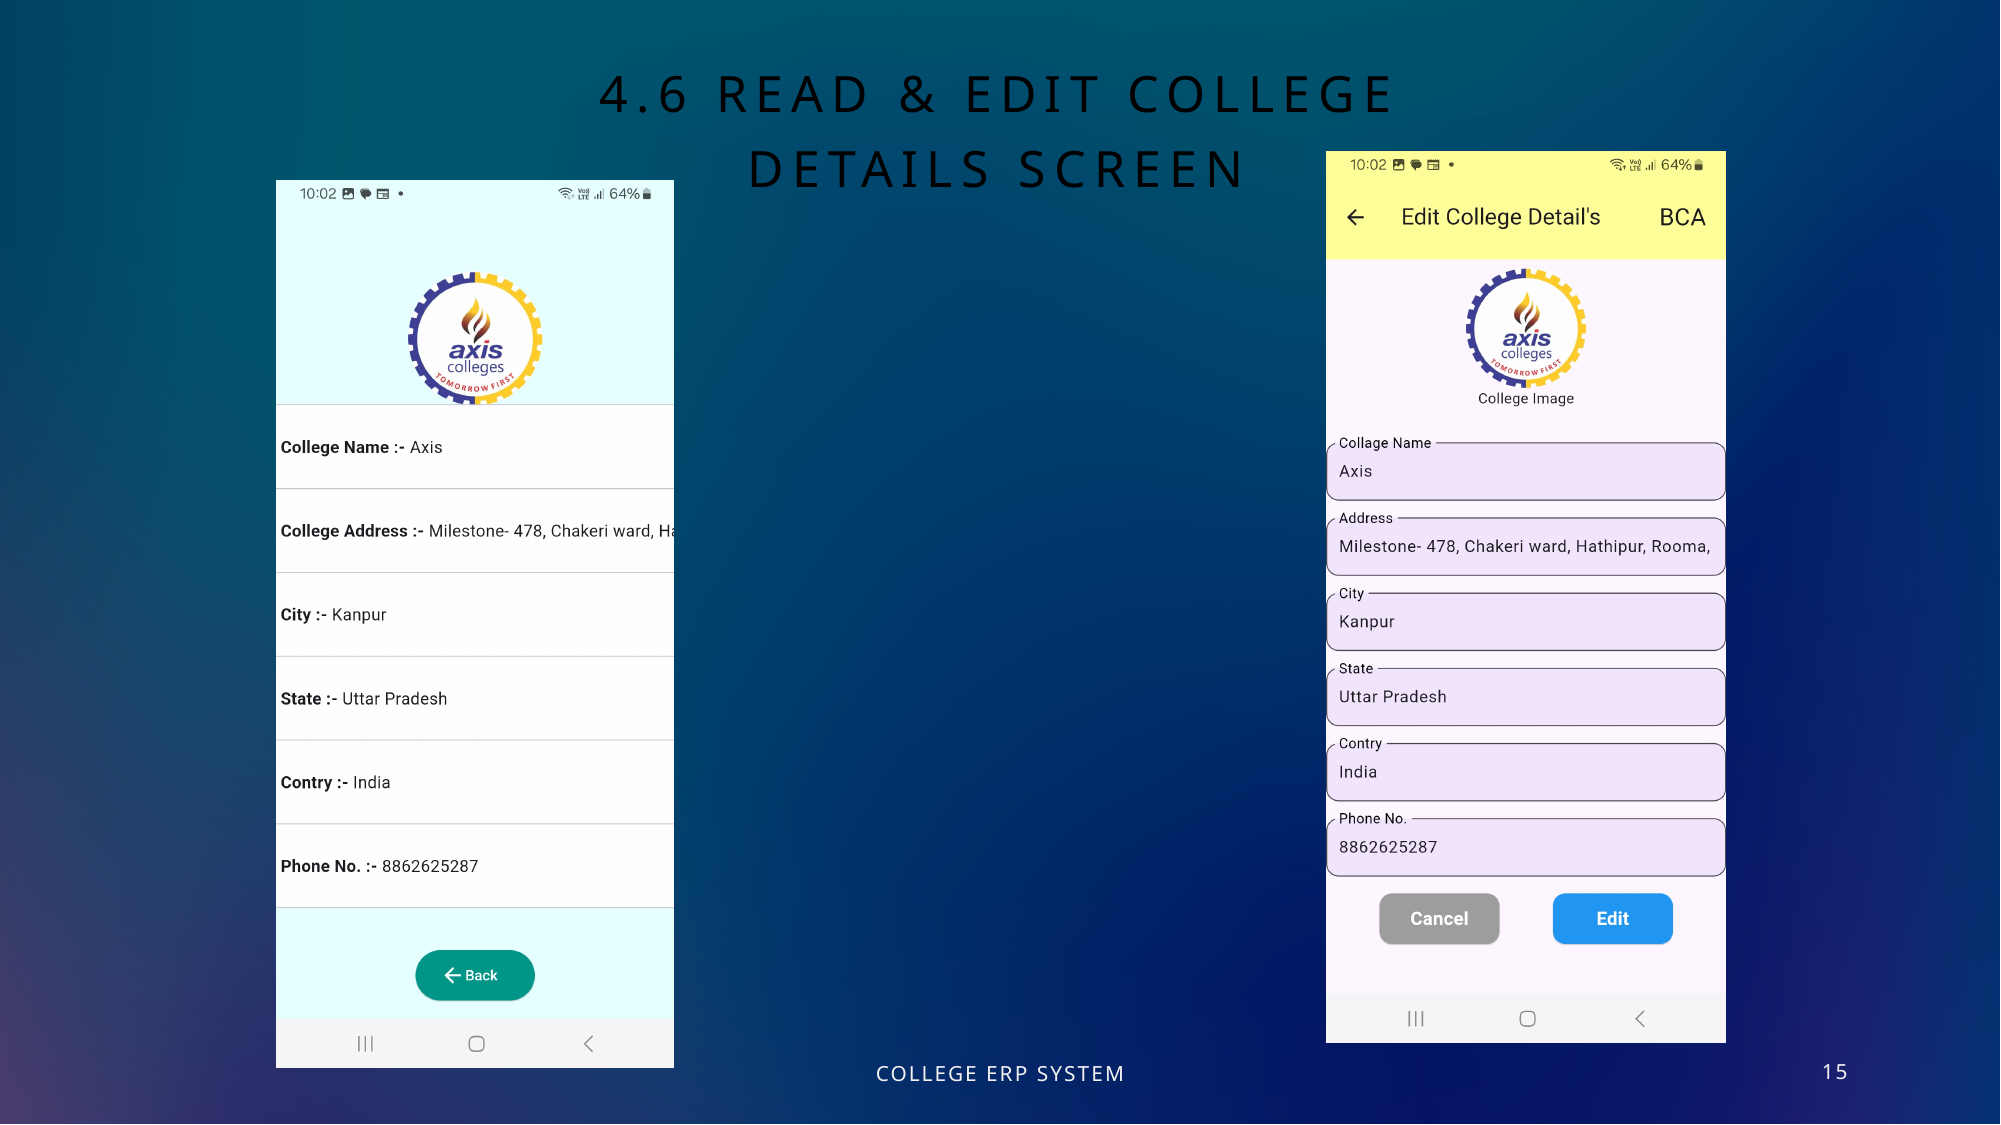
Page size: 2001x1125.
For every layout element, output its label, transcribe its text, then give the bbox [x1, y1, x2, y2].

slide_number 15 [1412, 1042, 1863, 1103]
title 4.6 read & edit college details screen [474, 40, 1525, 200]
picture [0, 0, 2000, 1125]
footer College erp system [662, 1042, 1338, 1103]
